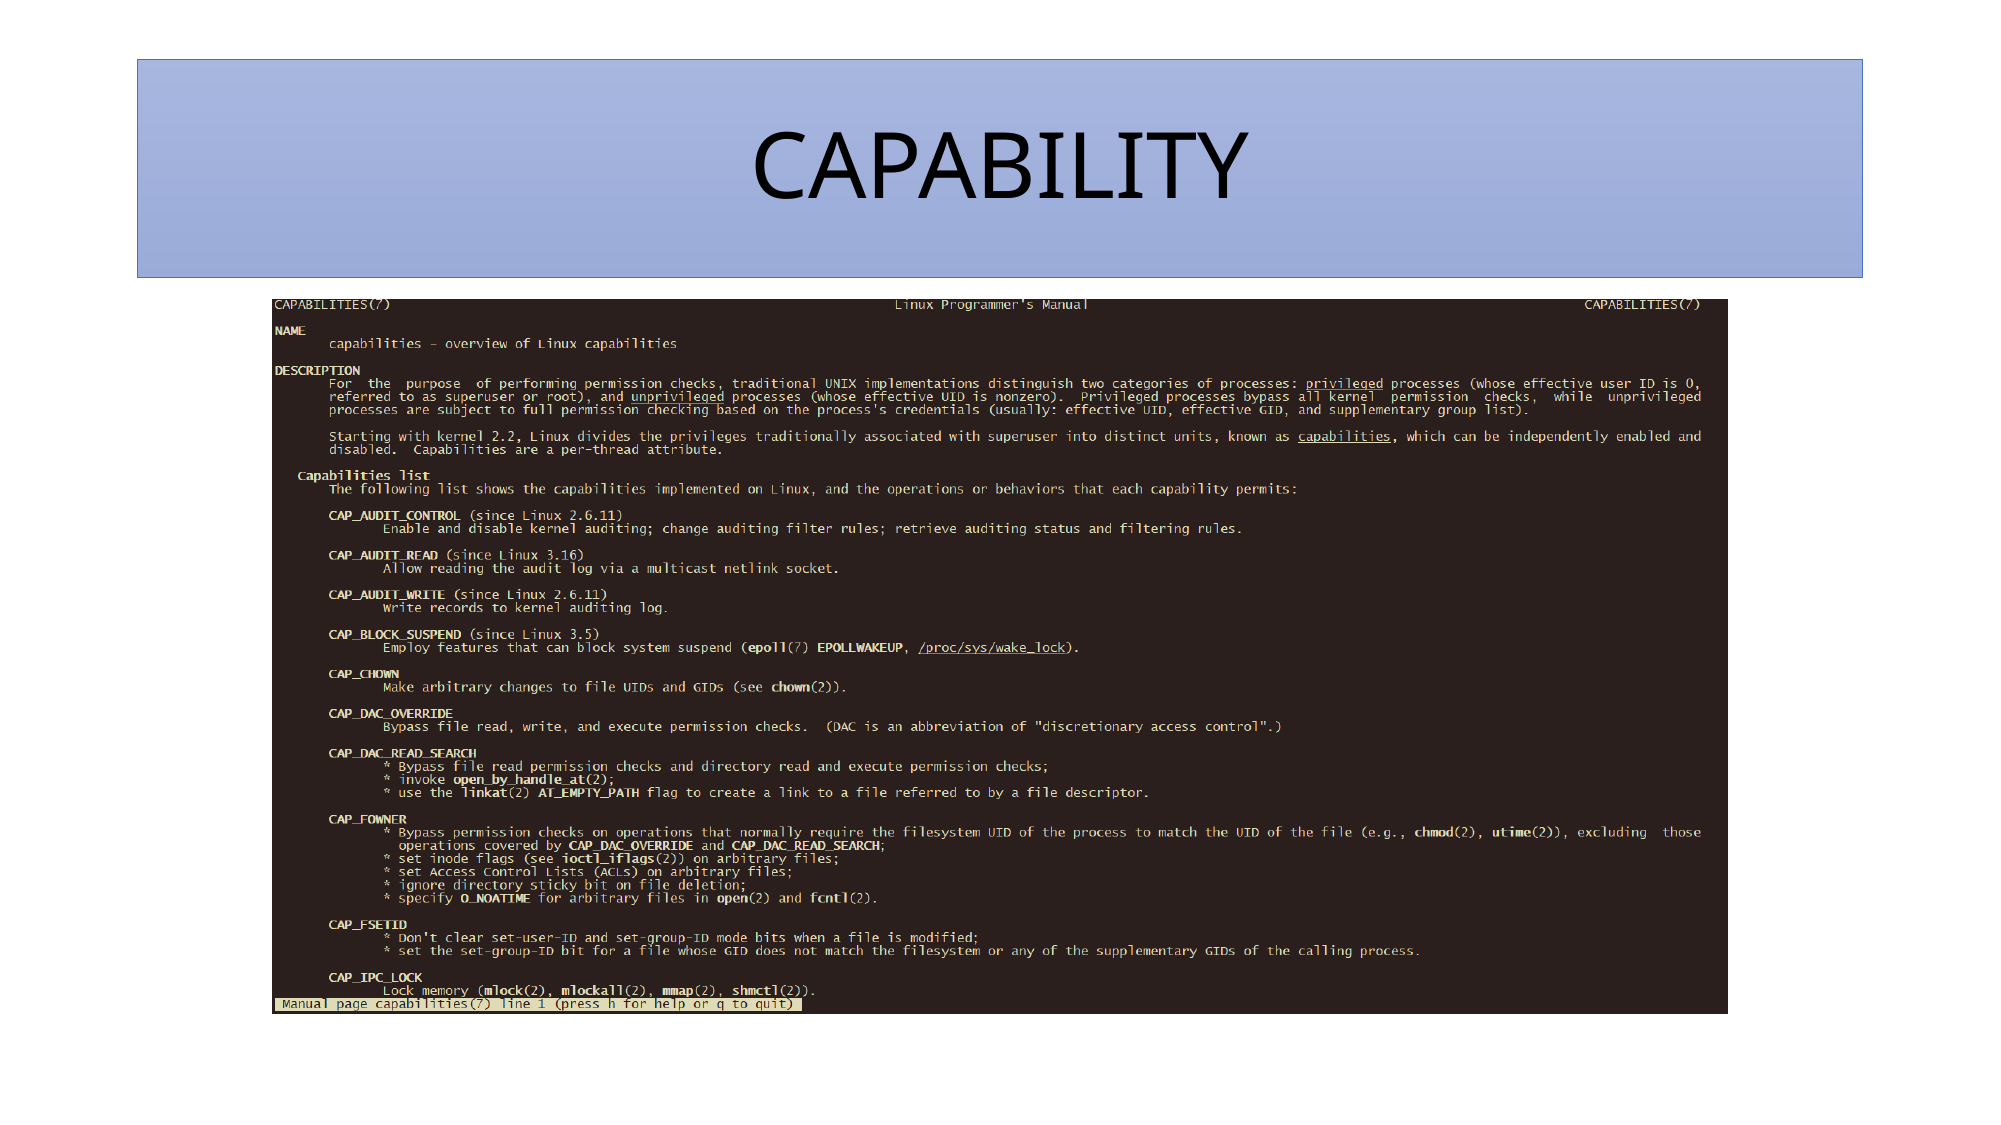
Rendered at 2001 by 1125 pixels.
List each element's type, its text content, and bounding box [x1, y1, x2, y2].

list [272, 299, 1728, 1014]
title CAPABILITY [137, 59, 1863, 278]
